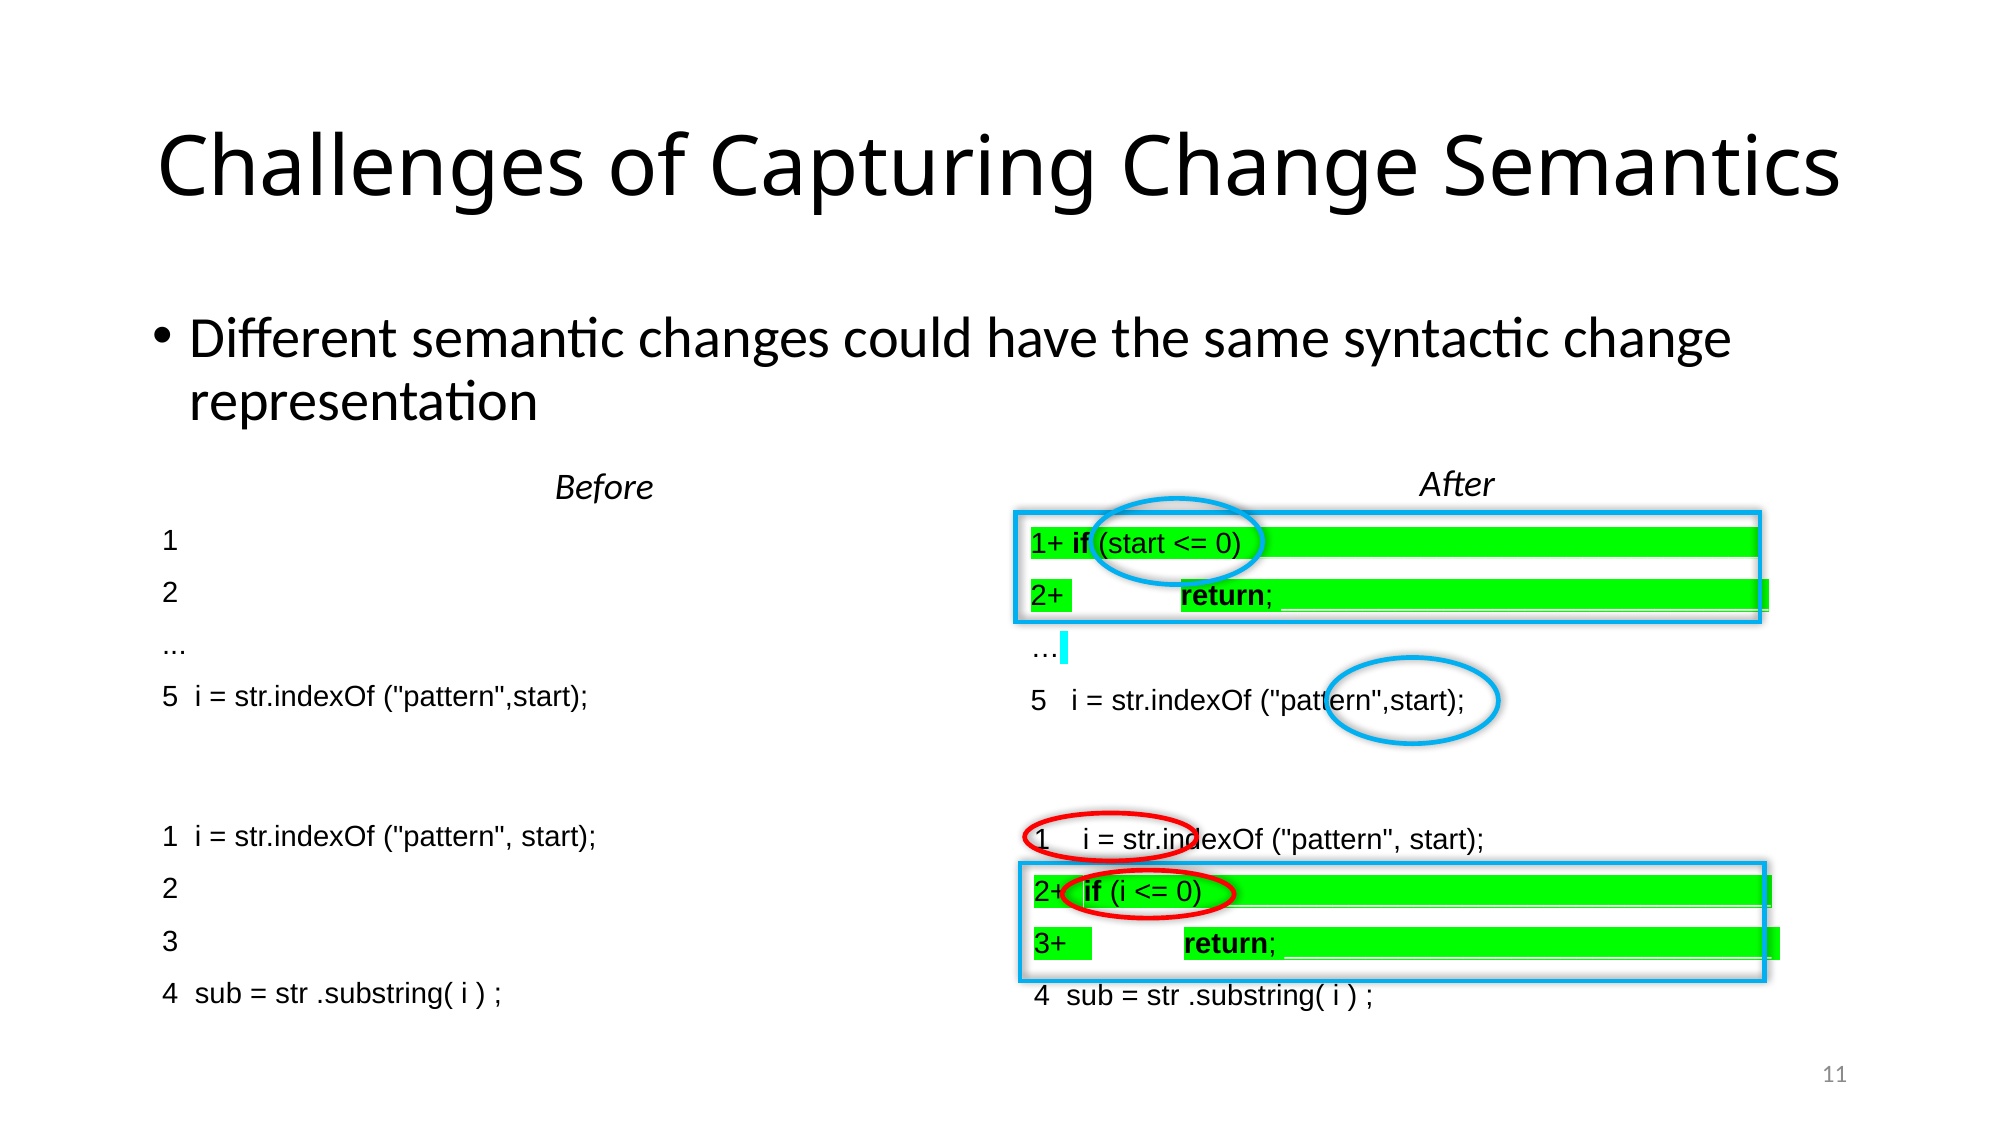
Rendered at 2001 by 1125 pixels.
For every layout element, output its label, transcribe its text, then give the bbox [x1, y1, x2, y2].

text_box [1015, 512, 1765, 981]
list Different semantic changes could have the same syntactic change representation [137, 299, 1863, 482]
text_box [147, 451, 1853, 777]
slide_number 11 [1412, 1042, 1863, 1103]
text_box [1024, 498, 1499, 919]
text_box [147, 814, 1806, 1020]
title Challenges of Capturing Change Semantics [137, 59, 1863, 278]
